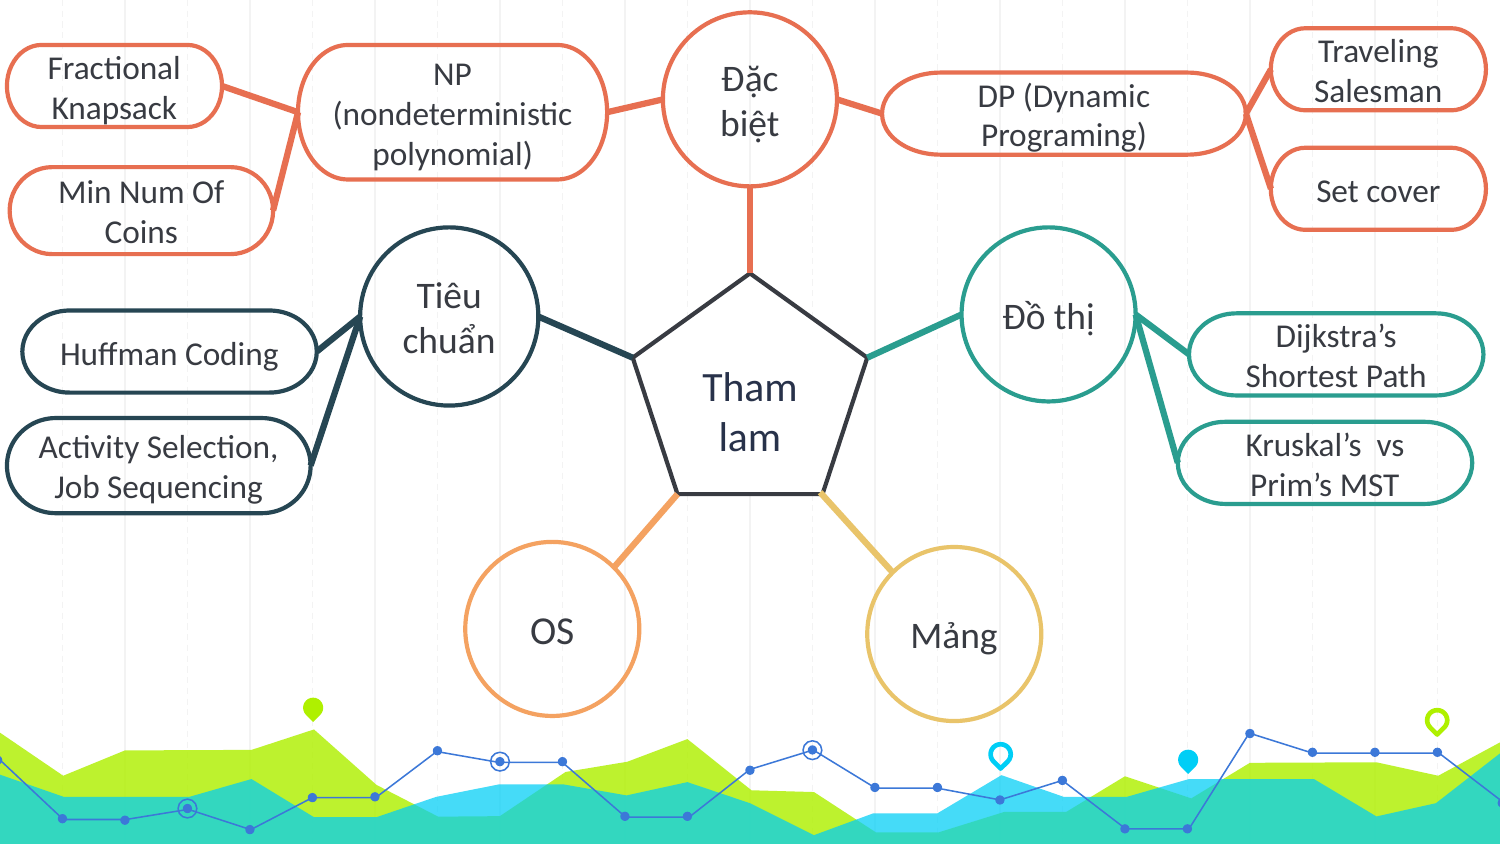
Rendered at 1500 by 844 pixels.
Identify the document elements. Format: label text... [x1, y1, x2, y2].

text_box NP (nondeterministic polynomial) [299, 42, 609, 182]
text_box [1180, 314, 1190, 355]
text_box Huffman Coding [20, 308, 305, 395]
text_box Tham lam [632, 273, 868, 497]
text_box Kruskal’s vs Prim’s MST [1176, 419, 1475, 507]
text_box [819, 492, 893, 573]
text_box Fractional Knapsack [4, 42, 224, 130]
text_box Đặc biệt [660, 10, 839, 189]
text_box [310, 316, 361, 466]
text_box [1245, 69, 1272, 112]
text_box Mảng [865, 544, 1044, 724]
text_box Activity Selection, Job Sequencing [4, 415, 313, 516]
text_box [867, 314, 962, 358]
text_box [836, 99, 883, 114]
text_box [1135, 314, 1179, 464]
text_box Set cover [1269, 145, 1489, 232]
text_box Tiêu chuẩn [358, 225, 541, 408]
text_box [538, 316, 633, 358]
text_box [221, 85, 299, 113]
text_box Dijkstra’s Shortest Path [1187, 311, 1486, 398]
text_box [613, 493, 678, 568]
text_box Min Num Of Coins [7, 165, 275, 257]
text_box OS [463, 539, 642, 719]
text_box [272, 111, 299, 211]
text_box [606, 99, 664, 113]
text_box DP (Dynamic Programing) [880, 70, 1240, 157]
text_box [1245, 113, 1272, 190]
text_box Traveling Salesman [1268, 26, 1489, 113]
text_box Đồ thị [959, 225, 1138, 404]
